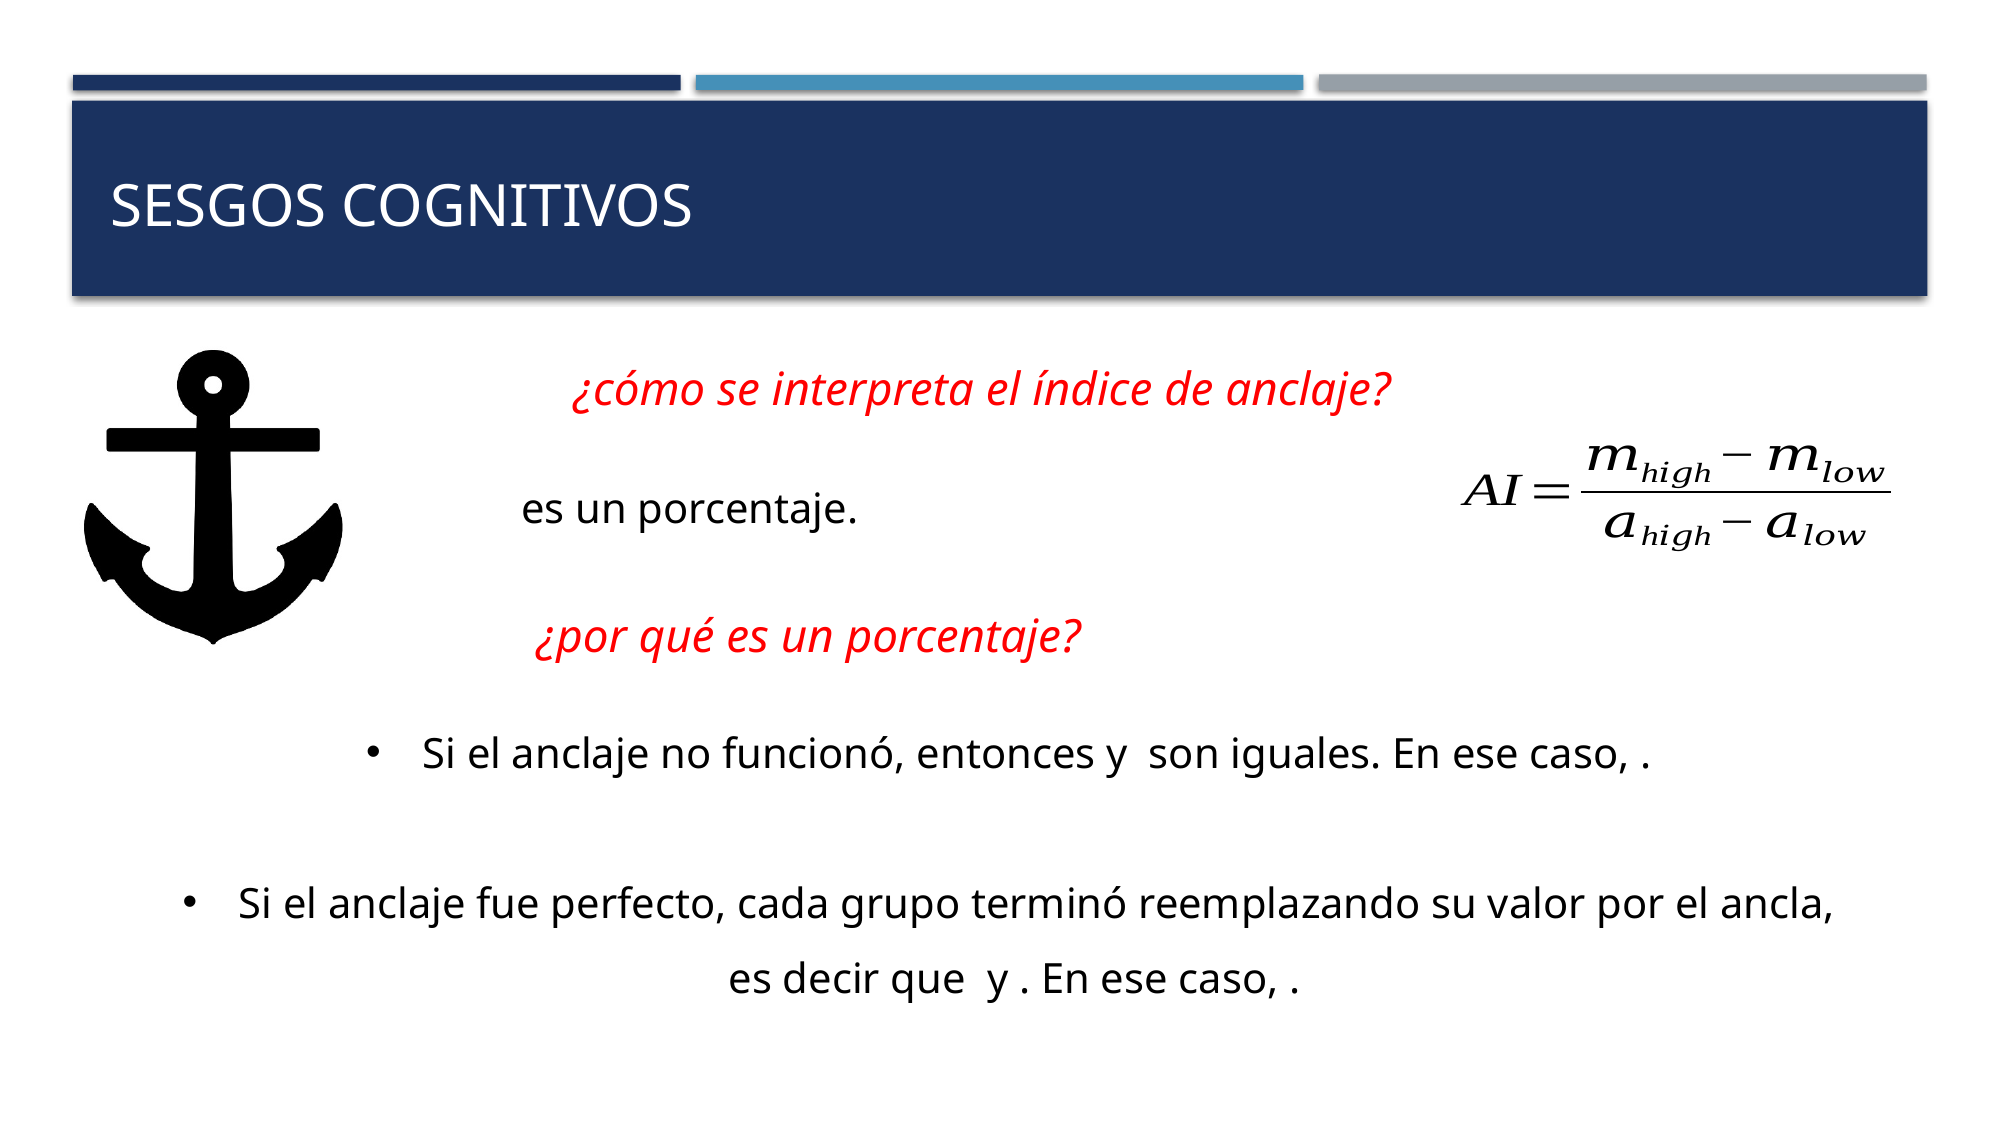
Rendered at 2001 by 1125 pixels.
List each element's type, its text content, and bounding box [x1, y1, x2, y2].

title Sesgos cognitivos [95, 115, 1905, 247]
picture [68, 335, 359, 657]
text_box ¿cómo se interpreta el índice de anclaje? [558, 324, 1538, 422]
text_box ¿por qué es un porcentaje? [319, 571, 1298, 669]
